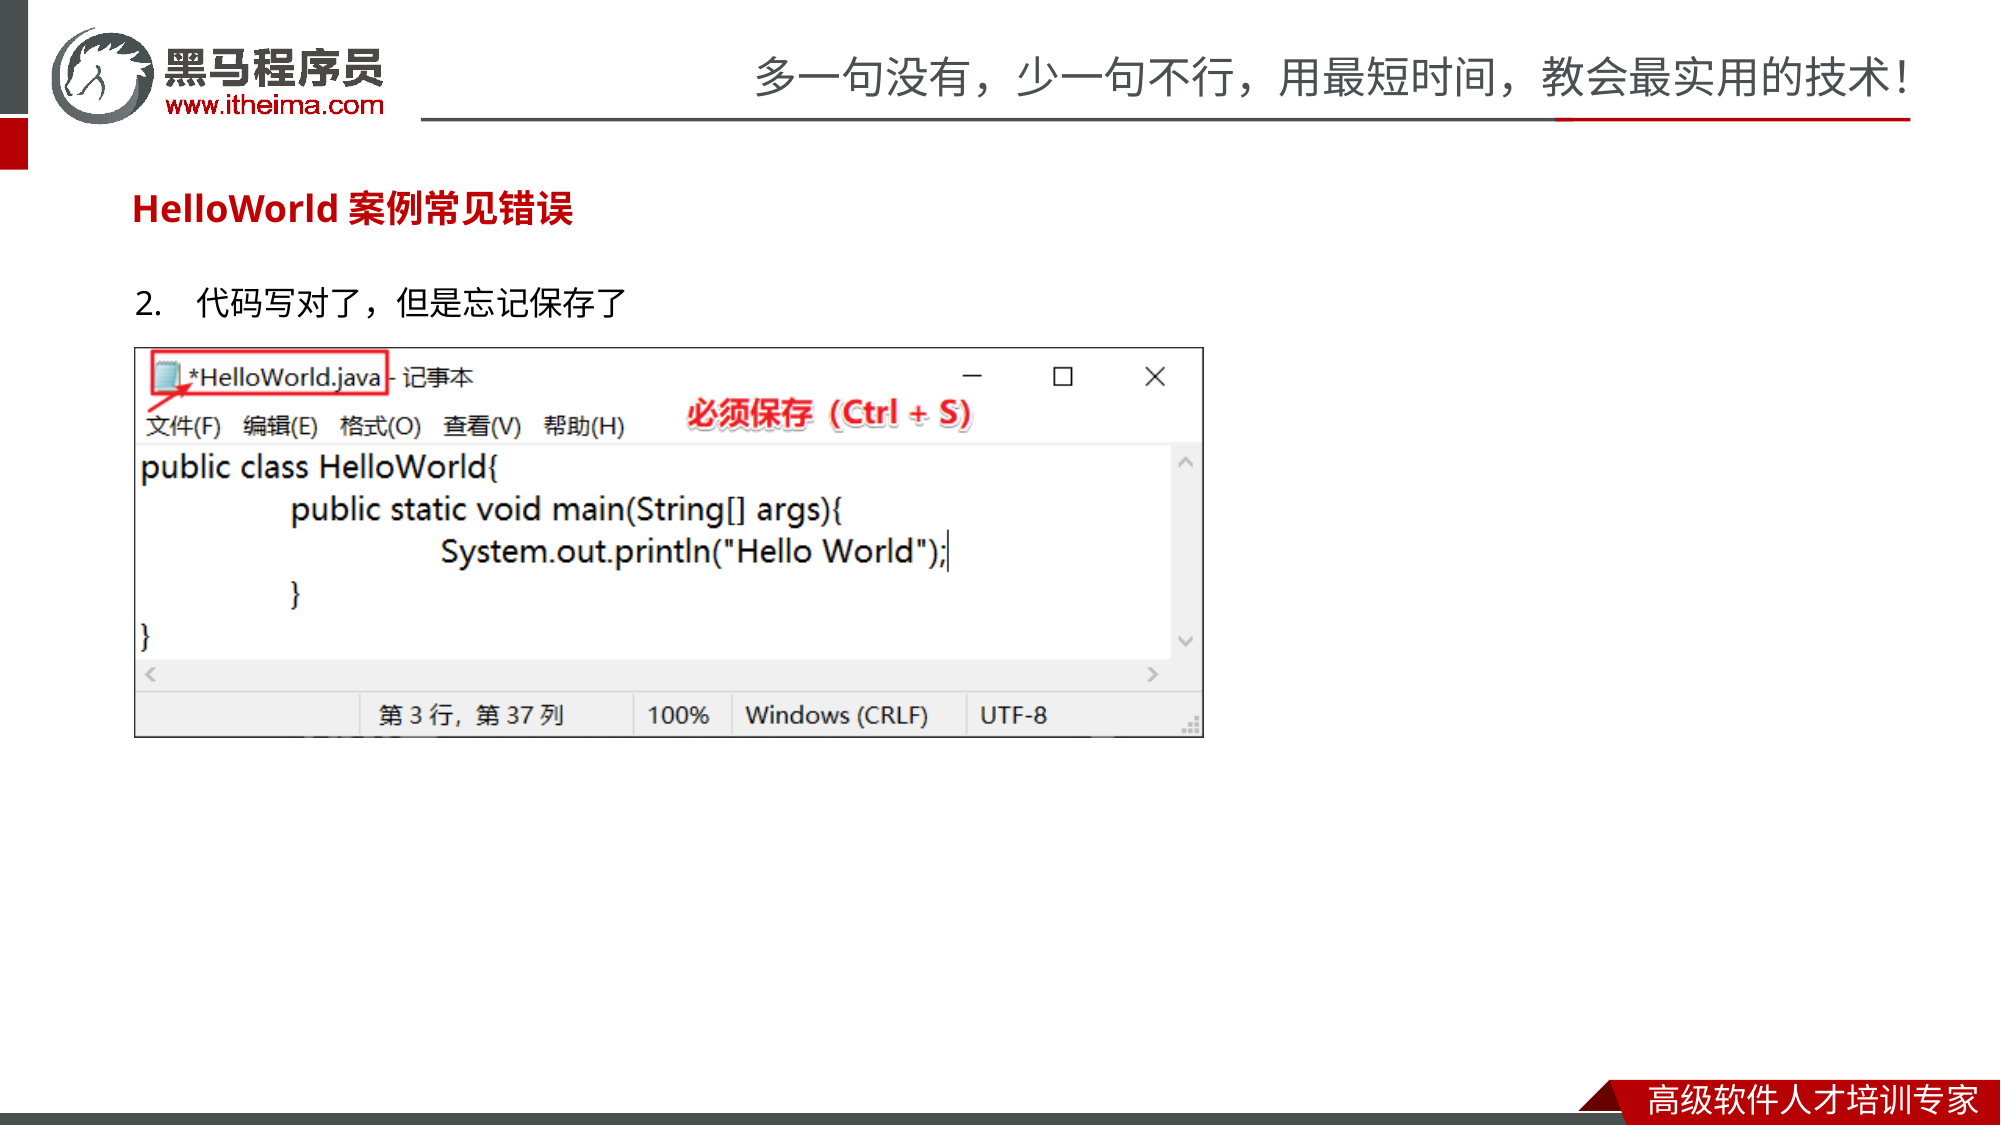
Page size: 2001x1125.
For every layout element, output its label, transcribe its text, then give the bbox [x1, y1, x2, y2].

picture [50, 26, 384, 125]
picture [134, 346, 1204, 738]
text_box 2. 代码写对了，但是忘记保存了 [119, 214, 1173, 330]
list HelloWorld案例常见错误 [116, 154, 1880, 239]
